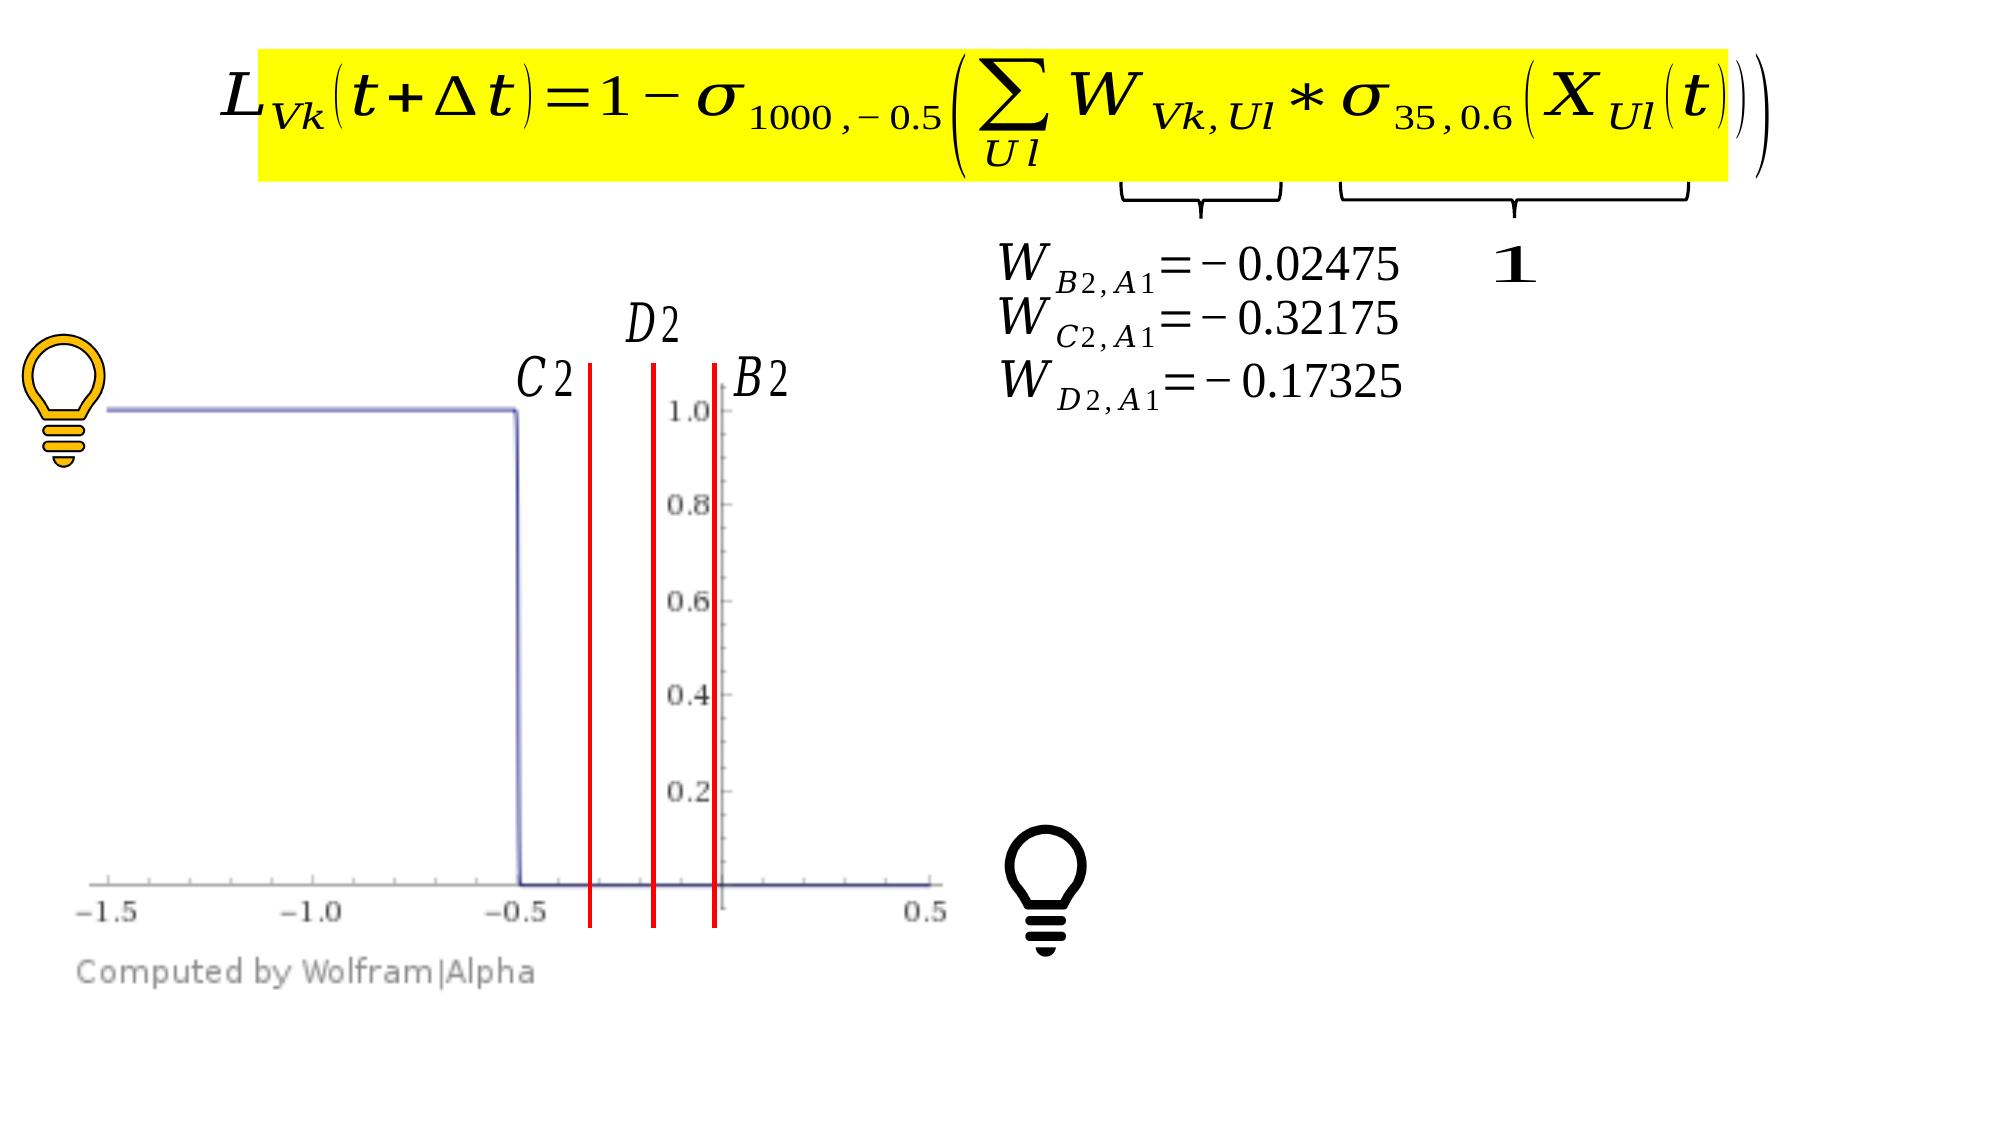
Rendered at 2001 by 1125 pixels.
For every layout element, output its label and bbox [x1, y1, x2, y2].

text_box [1119, 181, 1283, 219]
text_box [257, 48, 1730, 183]
text_box [1338, 181, 1691, 219]
picture [0, 325, 1121, 1025]
